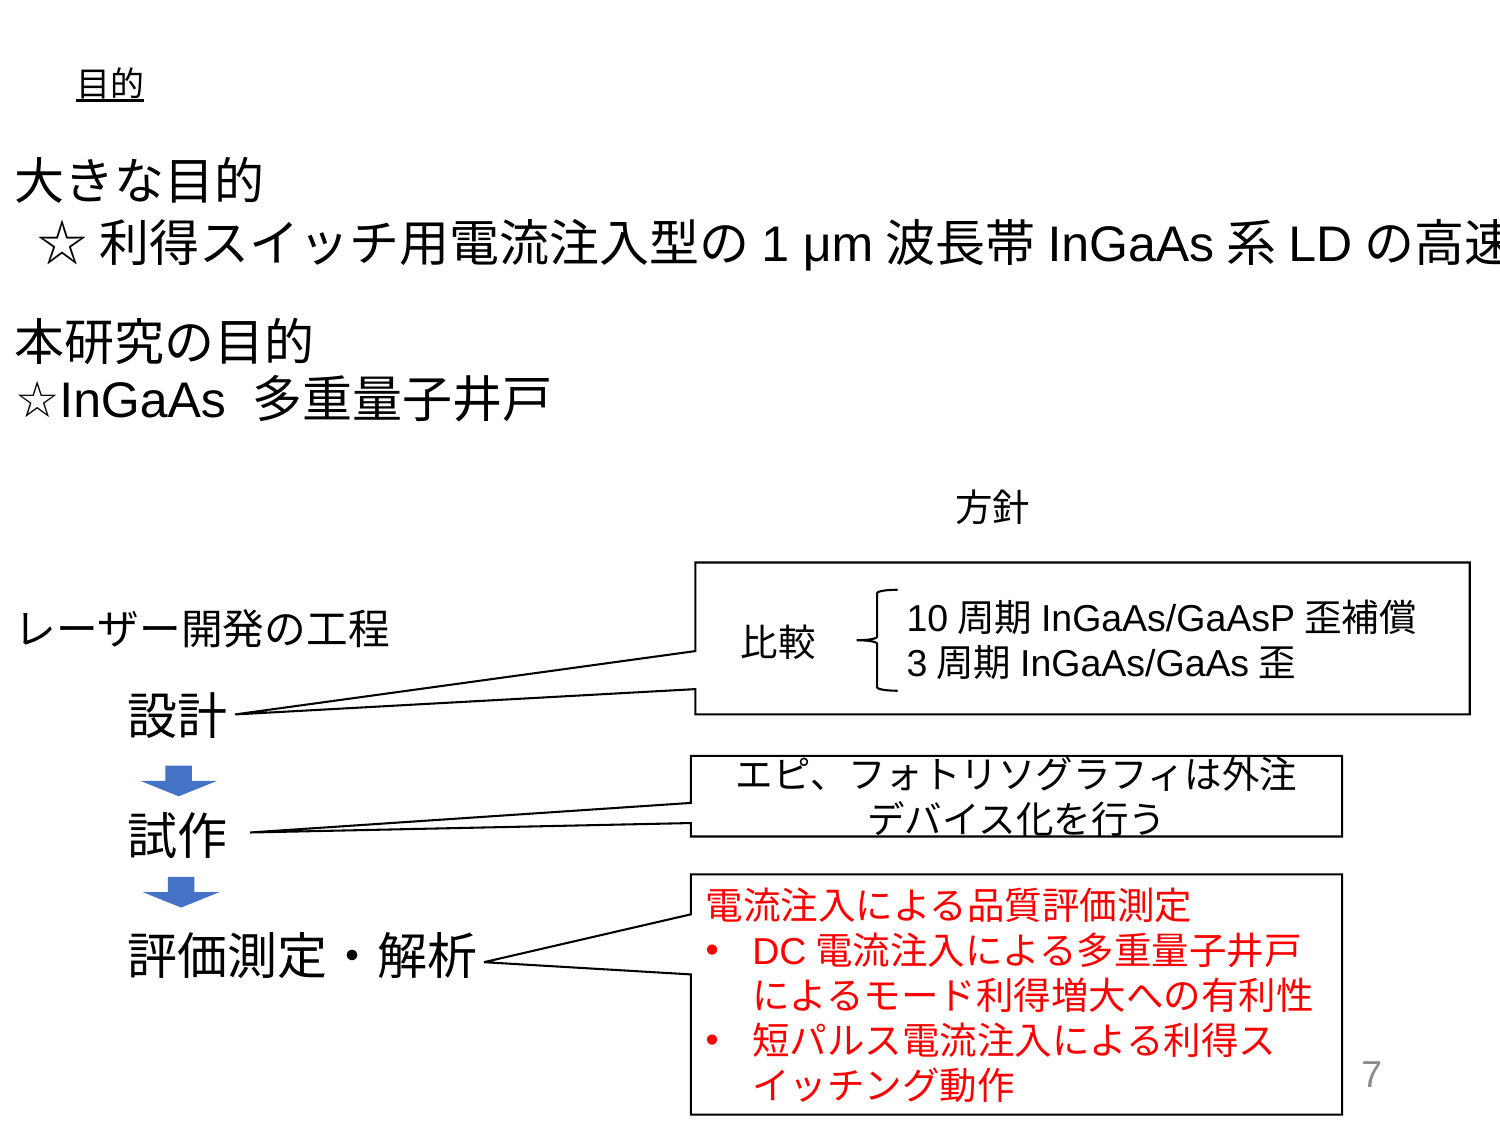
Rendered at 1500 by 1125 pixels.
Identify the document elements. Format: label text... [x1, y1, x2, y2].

text_box ☆利得スイッチ用電流注入型の1 μm波長帯InGaAs系LDの高速化 [22, 217, 1500, 280]
text_box レーザー開発の工程 [0, 595, 482, 661]
text_box 方針 [940, 477, 1500, 537]
text_box 10周期InGaAs/GaAsP歪補償 3周期InGaAs/GaAs歪 [234, 561, 1471, 716]
text_box エピ、フォトリソグラフィは外注 デバイス化を行う [250, 754, 1344, 838]
text_box [857, 589, 898, 692]
text_box 設計 試作 評価測定・解析 [112, 677, 547, 992]
text_box 本研究の目的 [0, 303, 1500, 360]
text_box [140, 764, 218, 798]
title 目的 [60, 59, 1355, 112]
text_box [142, 875, 220, 909]
text_box 電流注入による品質評価測定 DC電流注入による多重量子井戸によるモード利得増大への有利性 短パルス電流注入による利得スイッチング動作 [483, 873, 1344, 1116]
text_box 比較 [726, 611, 857, 672]
text_box 大きな目的 [0, 141, 1500, 217]
slide_number 6 [1344, 1042, 1397, 1103]
text_box ☆InGaAs 多重量子井戸 [0, 360, 1500, 435]
